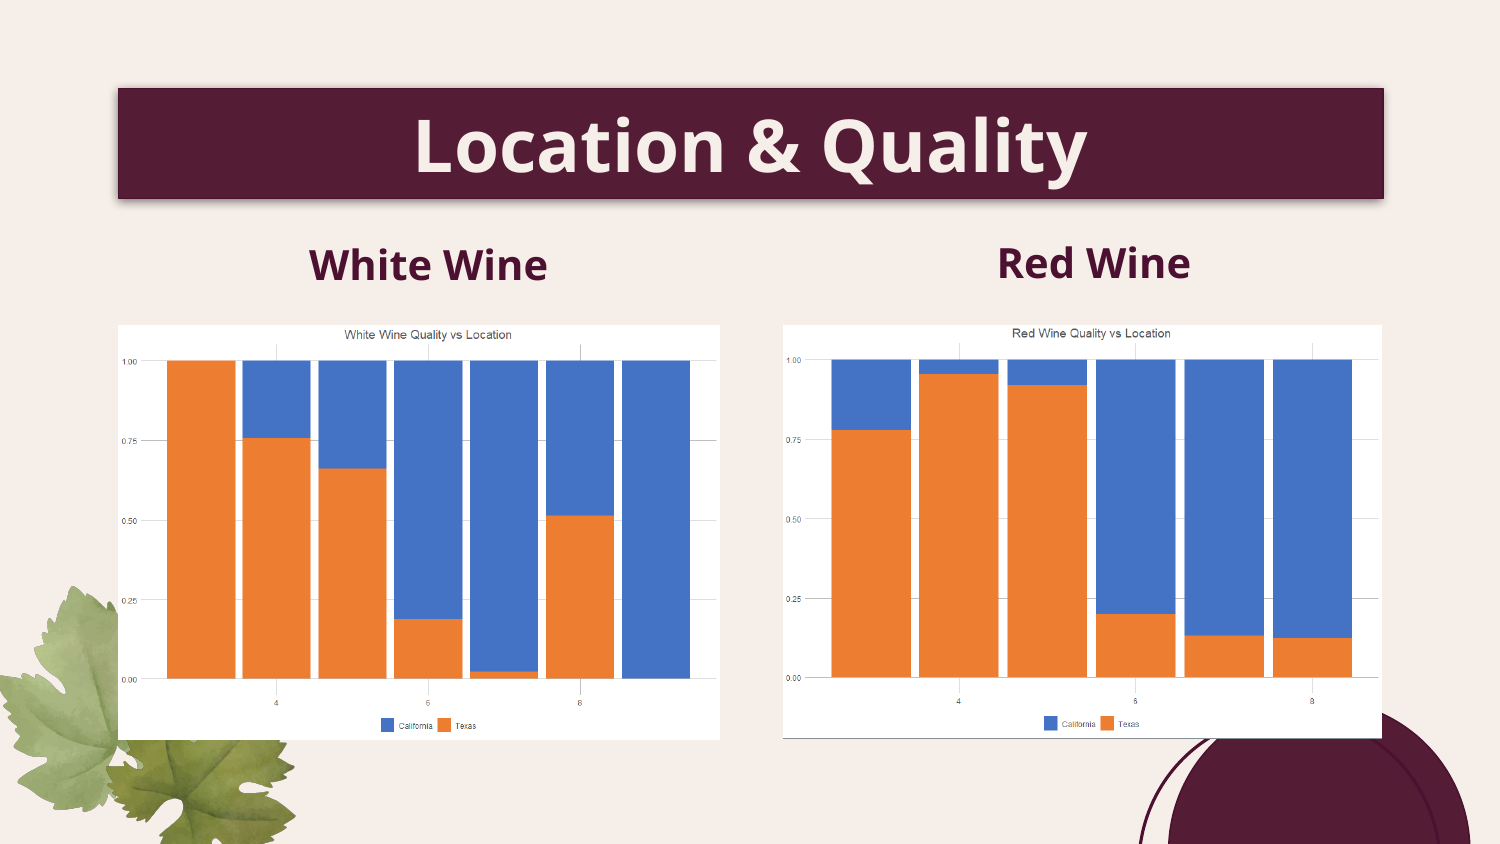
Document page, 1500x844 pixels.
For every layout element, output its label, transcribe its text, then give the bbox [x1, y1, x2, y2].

picture [783, 324, 1383, 740]
subtitle White Wine [118, 232, 717, 296]
subtitle Red Wine [783, 230, 1382, 294]
title Location & Quality [118, 88, 1384, 199]
picture [0, 325, 720, 844]
